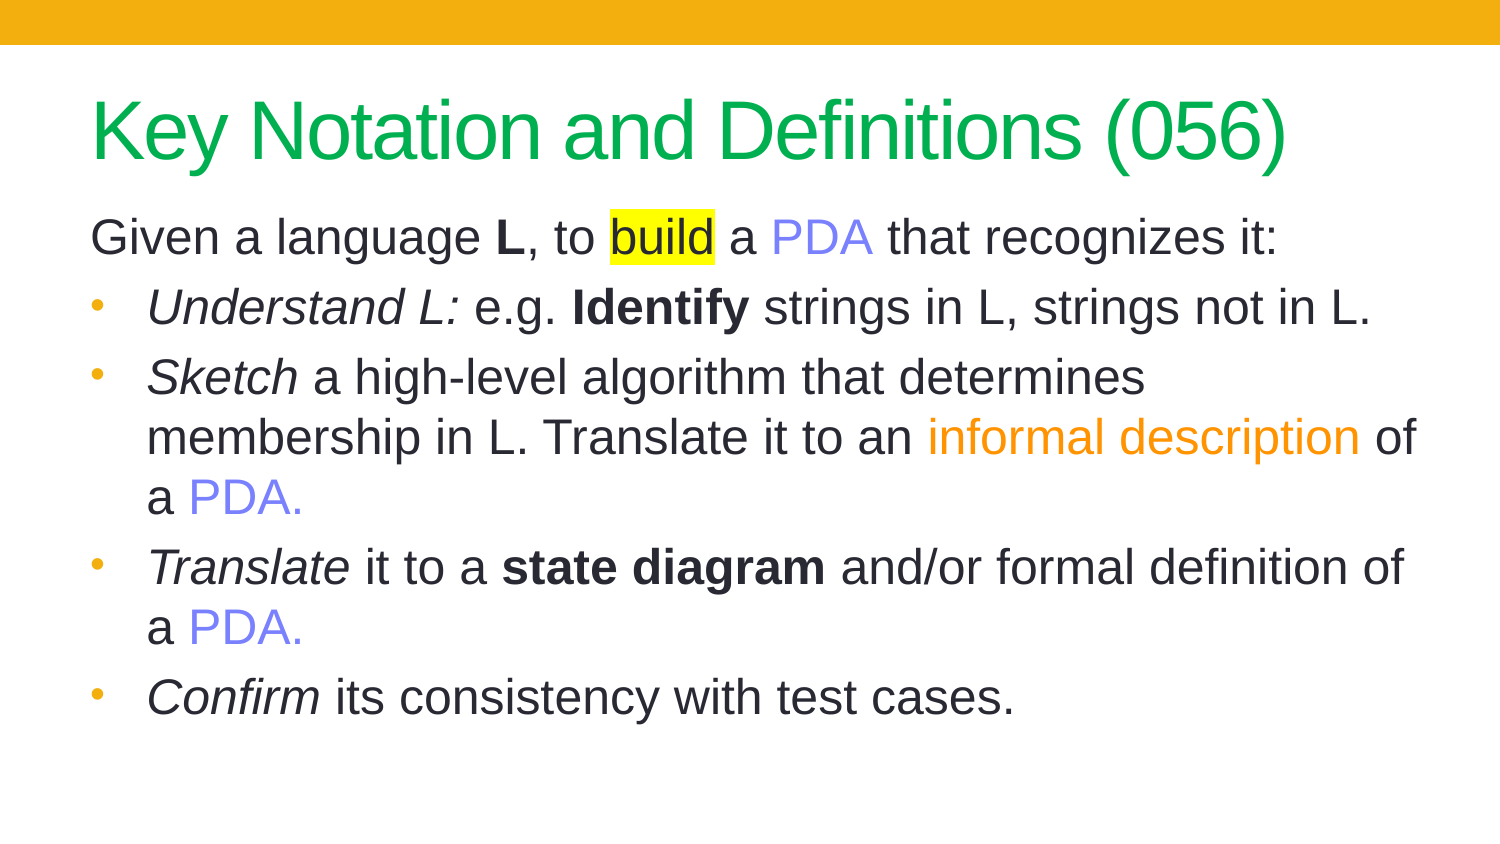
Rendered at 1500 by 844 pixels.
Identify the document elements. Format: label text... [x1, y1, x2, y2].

list Given a language L, to build a PDA that recognizes it: Understand L: e.g. Identify strings in L, strings not in L. Sketch a high-level algorithm that determines membership in L. Translate it to an informal description of a PDA. Translate it to a state diagram and/or formal definition of a PDA. Confirm its consistency with test cases. [75, 196, 1444, 778]
title Key Notation and Definitions (056) [75, 65, 1425, 188]
